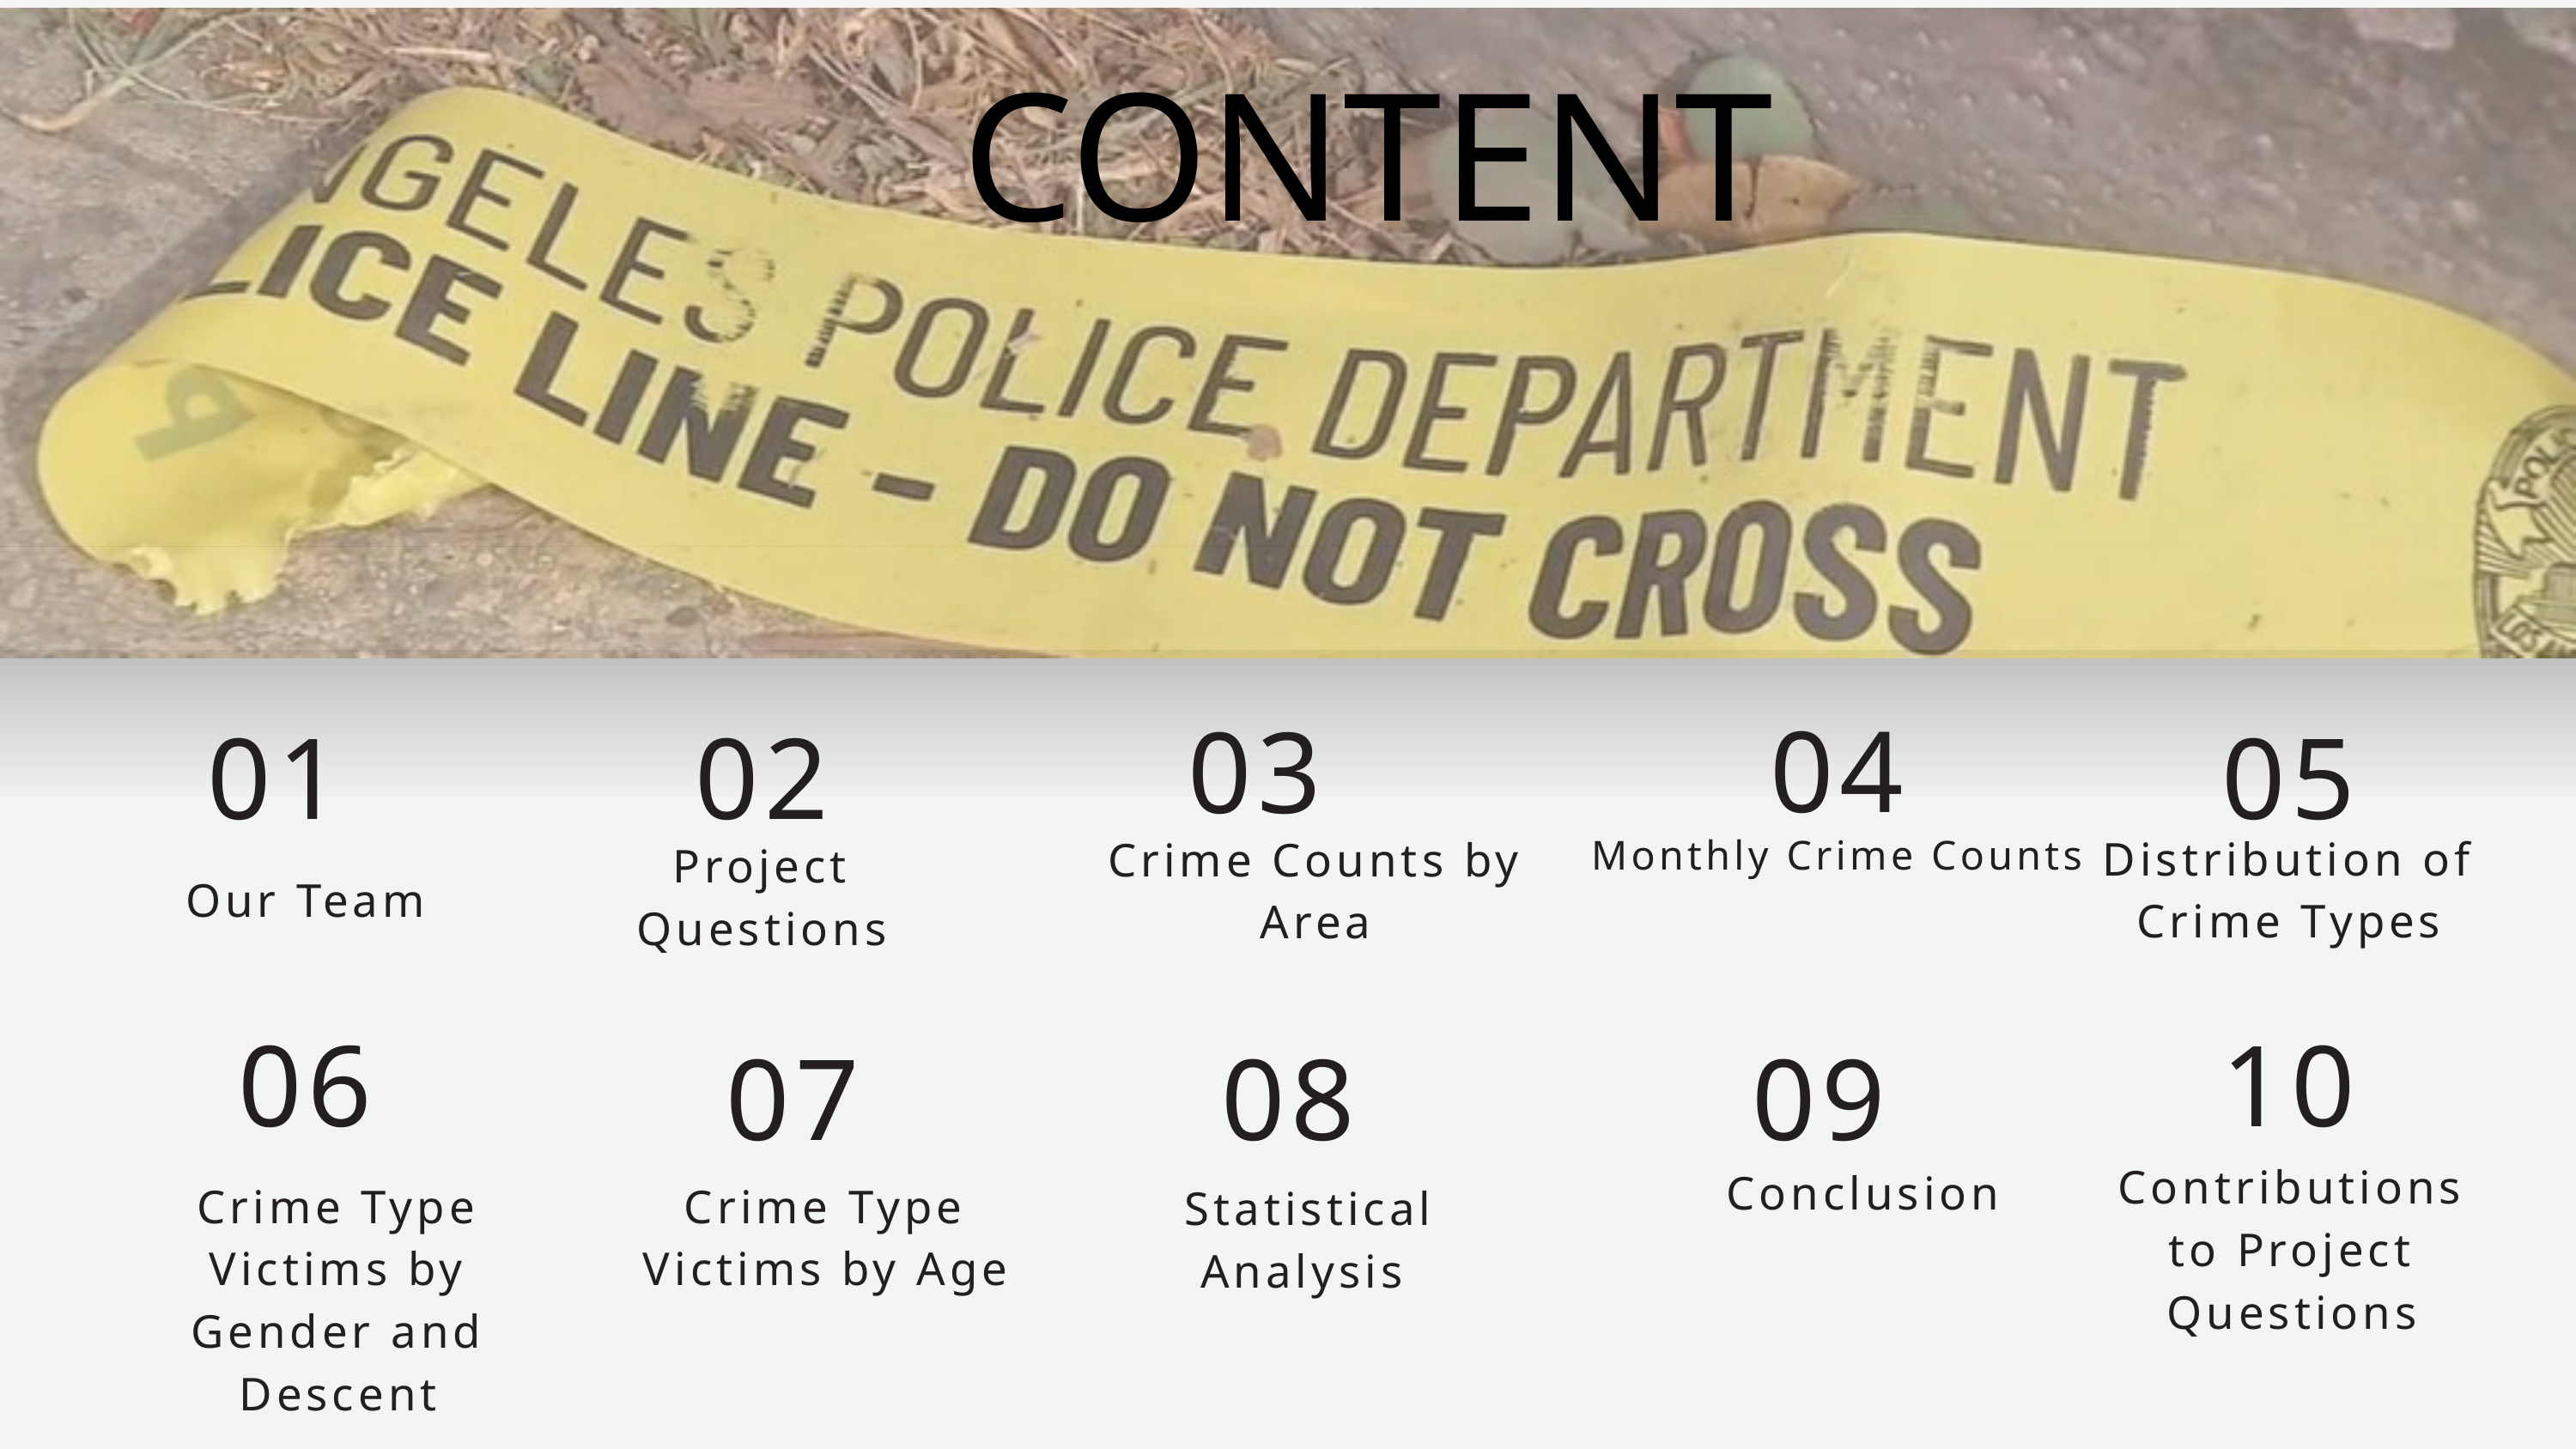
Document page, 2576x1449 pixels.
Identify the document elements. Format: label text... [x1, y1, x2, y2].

text_box CONTENT [1375, 8, 1911, 257]
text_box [0, 546, 2576, 648]
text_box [1207, 0, 1368, 543]
text_box [1375, 8, 2576, 544]
text_box CONTENT [825, 8, 1202, 257]
text_box [0, 8, 1202, 544]
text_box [0, 804, 2576, 1449]
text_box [0, 649, 2576, 797]
